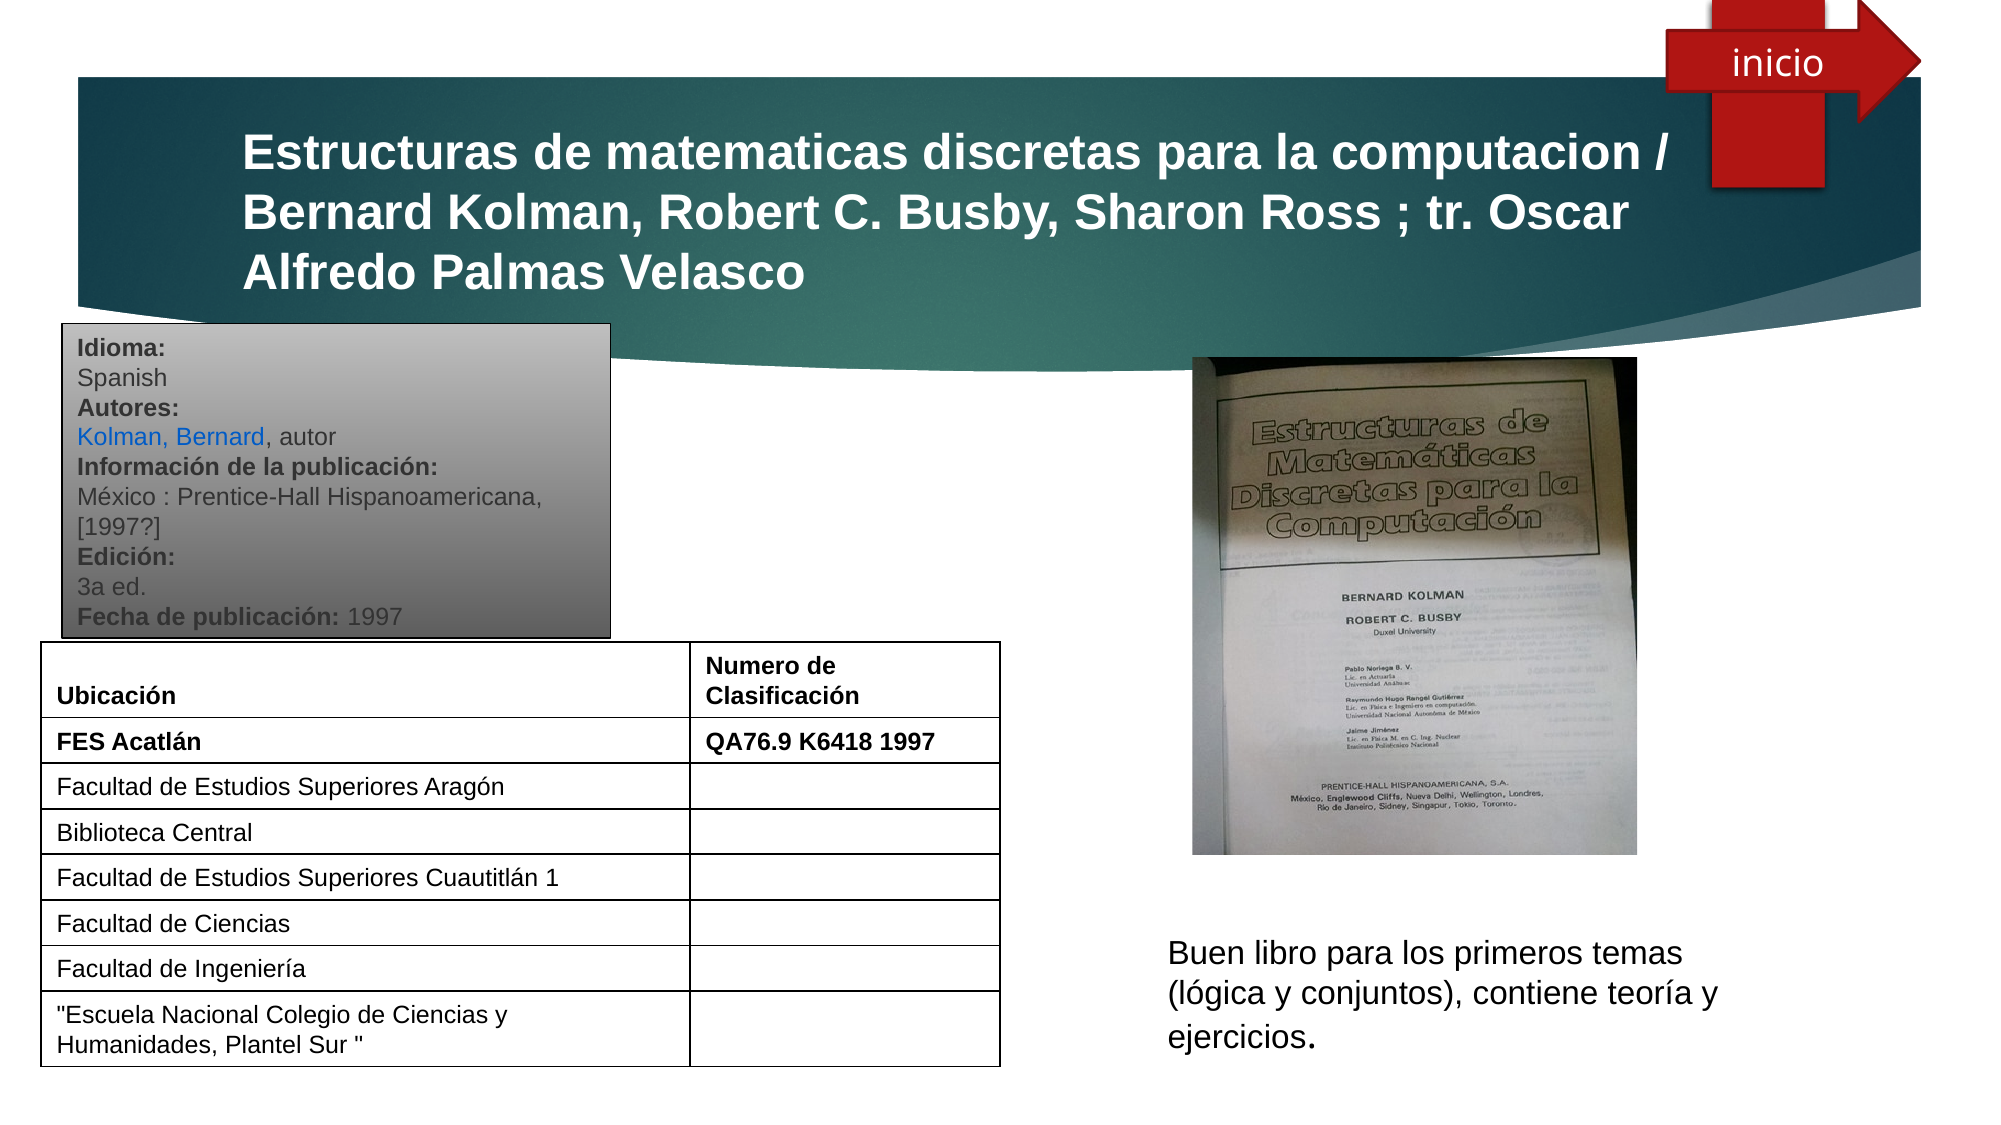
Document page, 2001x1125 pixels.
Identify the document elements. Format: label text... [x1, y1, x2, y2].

table_cell [691, 946, 999, 990]
table_cell QA76.9 K6418 1997 [691, 718, 999, 762]
table_header Numero de Clasificación [691, 643, 999, 717]
table_cell [691, 855, 999, 899]
picture [1191, 357, 1638, 856]
table_cell Biblioteca Central [42, 810, 689, 853]
table_cell [691, 992, 999, 1066]
text_box Idioma: Spanish Autores: Kolman, Bernard, autor Información de la publicación: México : Prentice-Hall Hispanoamericana, [1997?] Edición: 3a ed. Fecha de publicación: 1997 [61, 323, 611, 639]
table_cell FES Acatlán [42, 718, 689, 762]
table_cell [691, 901, 999, 945]
text_box Estructuras de matematicas discretas para la computacion / Bernard Kolman, Robert C. Busby, Sharon Ross ; tr. Oscar Alfredo Palmas Velasco [227, 111, 1689, 307]
table_header Ubicación [42, 643, 689, 717]
text_box inicio [1665, 0, 1922, 124]
table_cell Facultad de Estudios Superiores Cuautitlán 1 [42, 855, 689, 899]
table_cell Facultad de Ingeniería [42, 946, 689, 990]
table_cell Facultad de Ciencias [42, 901, 689, 945]
table_cell [691, 810, 999, 853]
table_cell Facultad de Estudios Superiores Aragón [42, 764, 689, 808]
table_cell "Escuela Nacional Colegio de Ciencias y Humanidades, Plantel Sur " [42, 992, 689, 1066]
text_box Buen libro para los primeros temas (lógica y conjuntos), contiene teoría y ejercicios. [1152, 923, 1740, 1064]
table_cell [691, 764, 999, 808]
